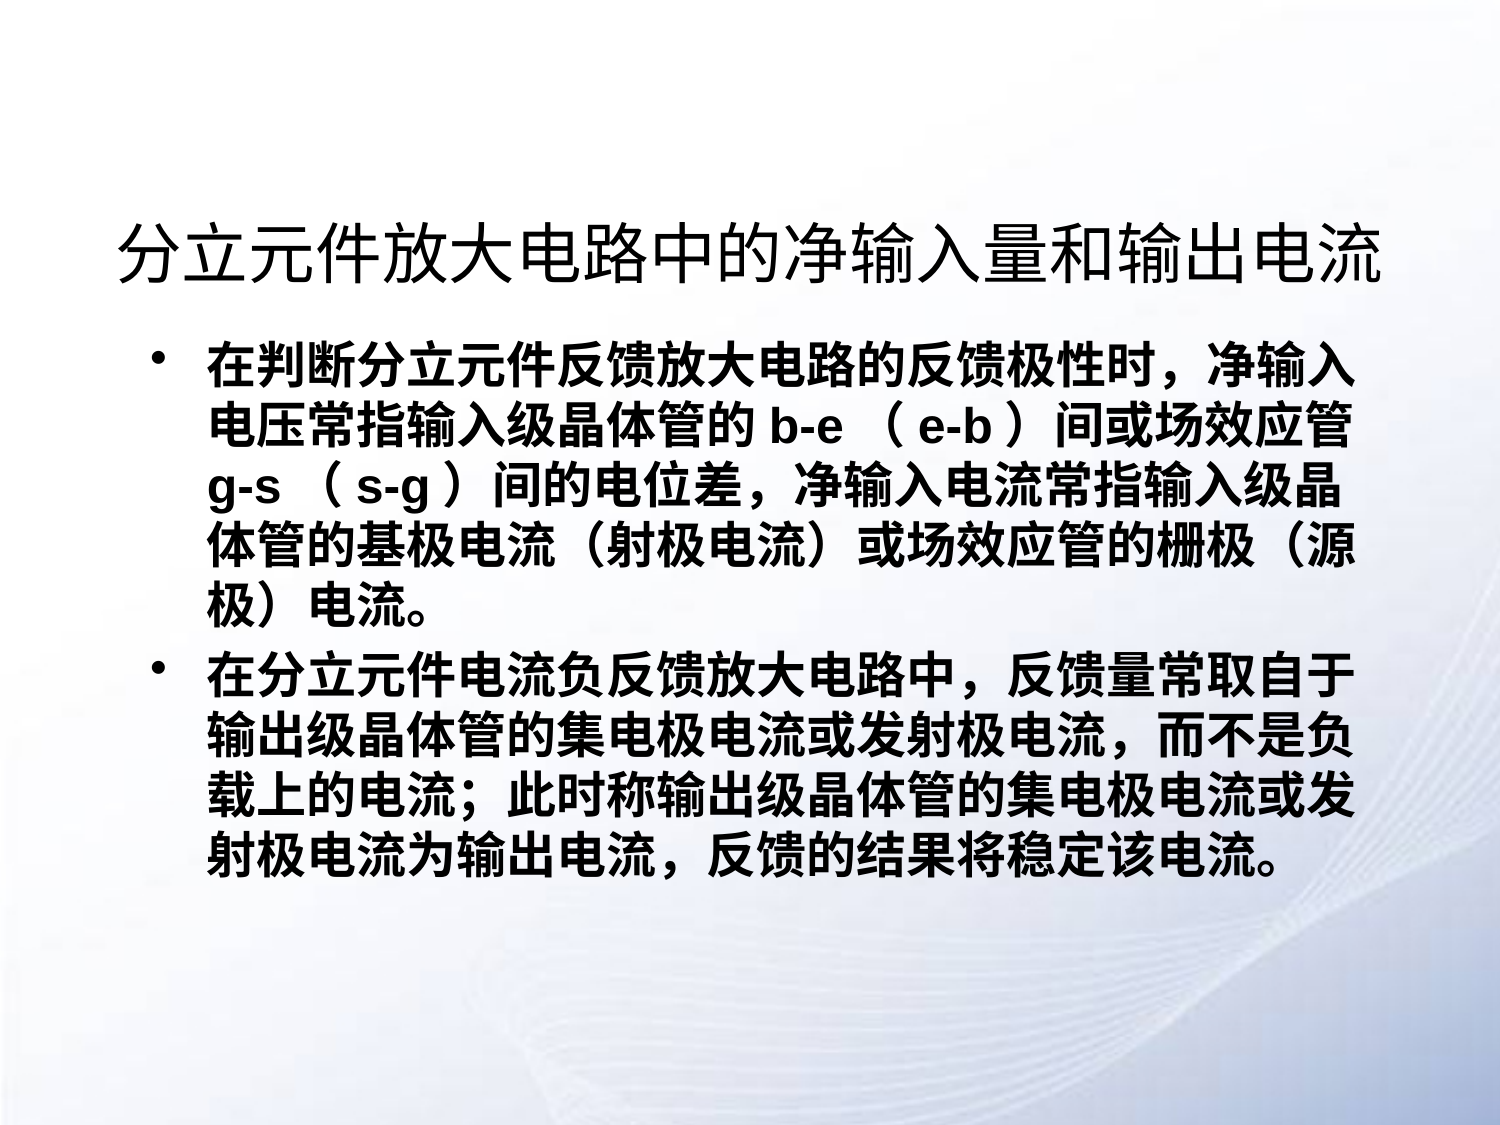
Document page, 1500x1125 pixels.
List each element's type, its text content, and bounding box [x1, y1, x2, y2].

picture [0, 0, 1500, 1125]
list 在判断分立元件反馈放大电路的反馈极性时，净输入电压常指输入级晶体管的b-e（e-b）间或场效应管g-s（s-g）间的电位差，净输入电流常指输入级晶体管的基极电流（射极电流）或场效应管的栅极（源极）电流。 在分立元件电流负反馈放大电路中，反馈量常取自于输出级晶体管的集电极电流或发射极电流，而不是负载上的电流；此时称输出级晶体管的集电极电流或发射极电流为输出电流，反馈的结果将稳定该电流。 [135, 326, 1388, 913]
title 分立元件放大电路中的净输入量和输出电流 [100, 207, 1426, 296]
